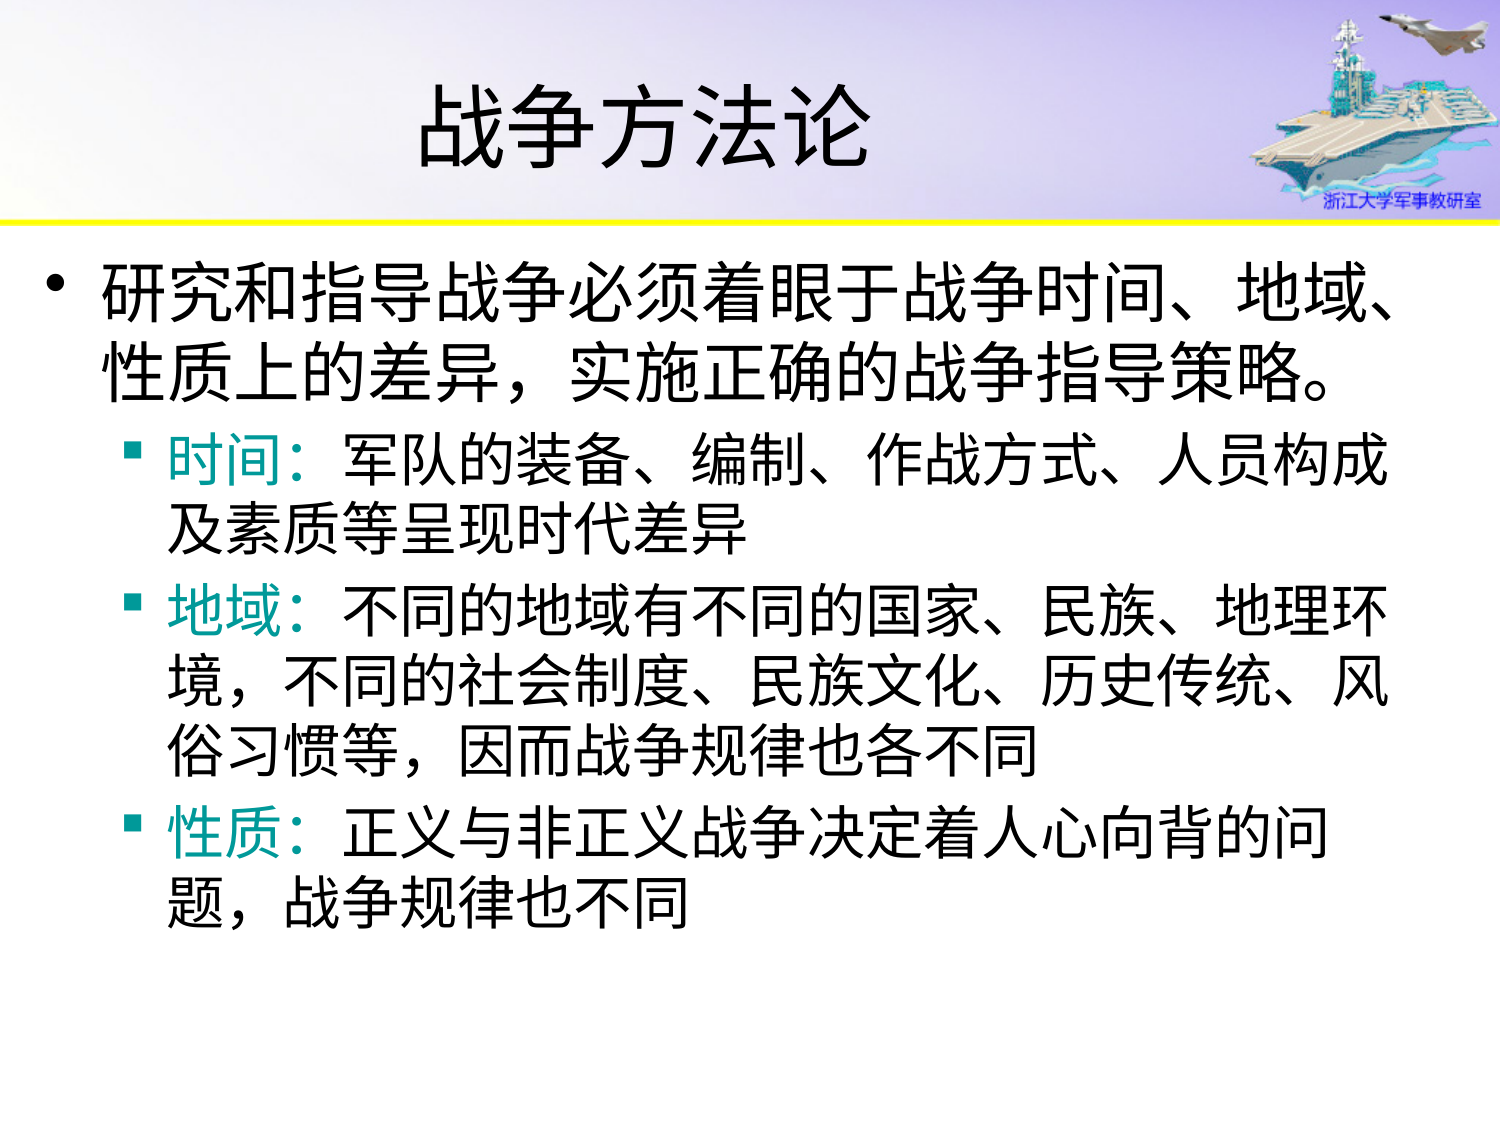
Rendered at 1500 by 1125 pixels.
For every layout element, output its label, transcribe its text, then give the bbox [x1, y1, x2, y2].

list 研究和指导战争必须着眼于战争时间、地域、性质上的差异，实施正确的战争指导策略。 时间：军队的装备、编制、作战方式、人员构成及素质等呈现时代差异 地域：不同的地域有不同的国家、民族、地理环境，不同的社会制度、民族文化、历史传统、风俗习惯等，因而战争规律也各不同 性质：正义与非正义战争决定着人心向背的问题，战争规律也不同 [29, 243, 1460, 1036]
picture [0, 0, 1500, 226]
title 战争方法论 [29, 30, 1259, 219]
